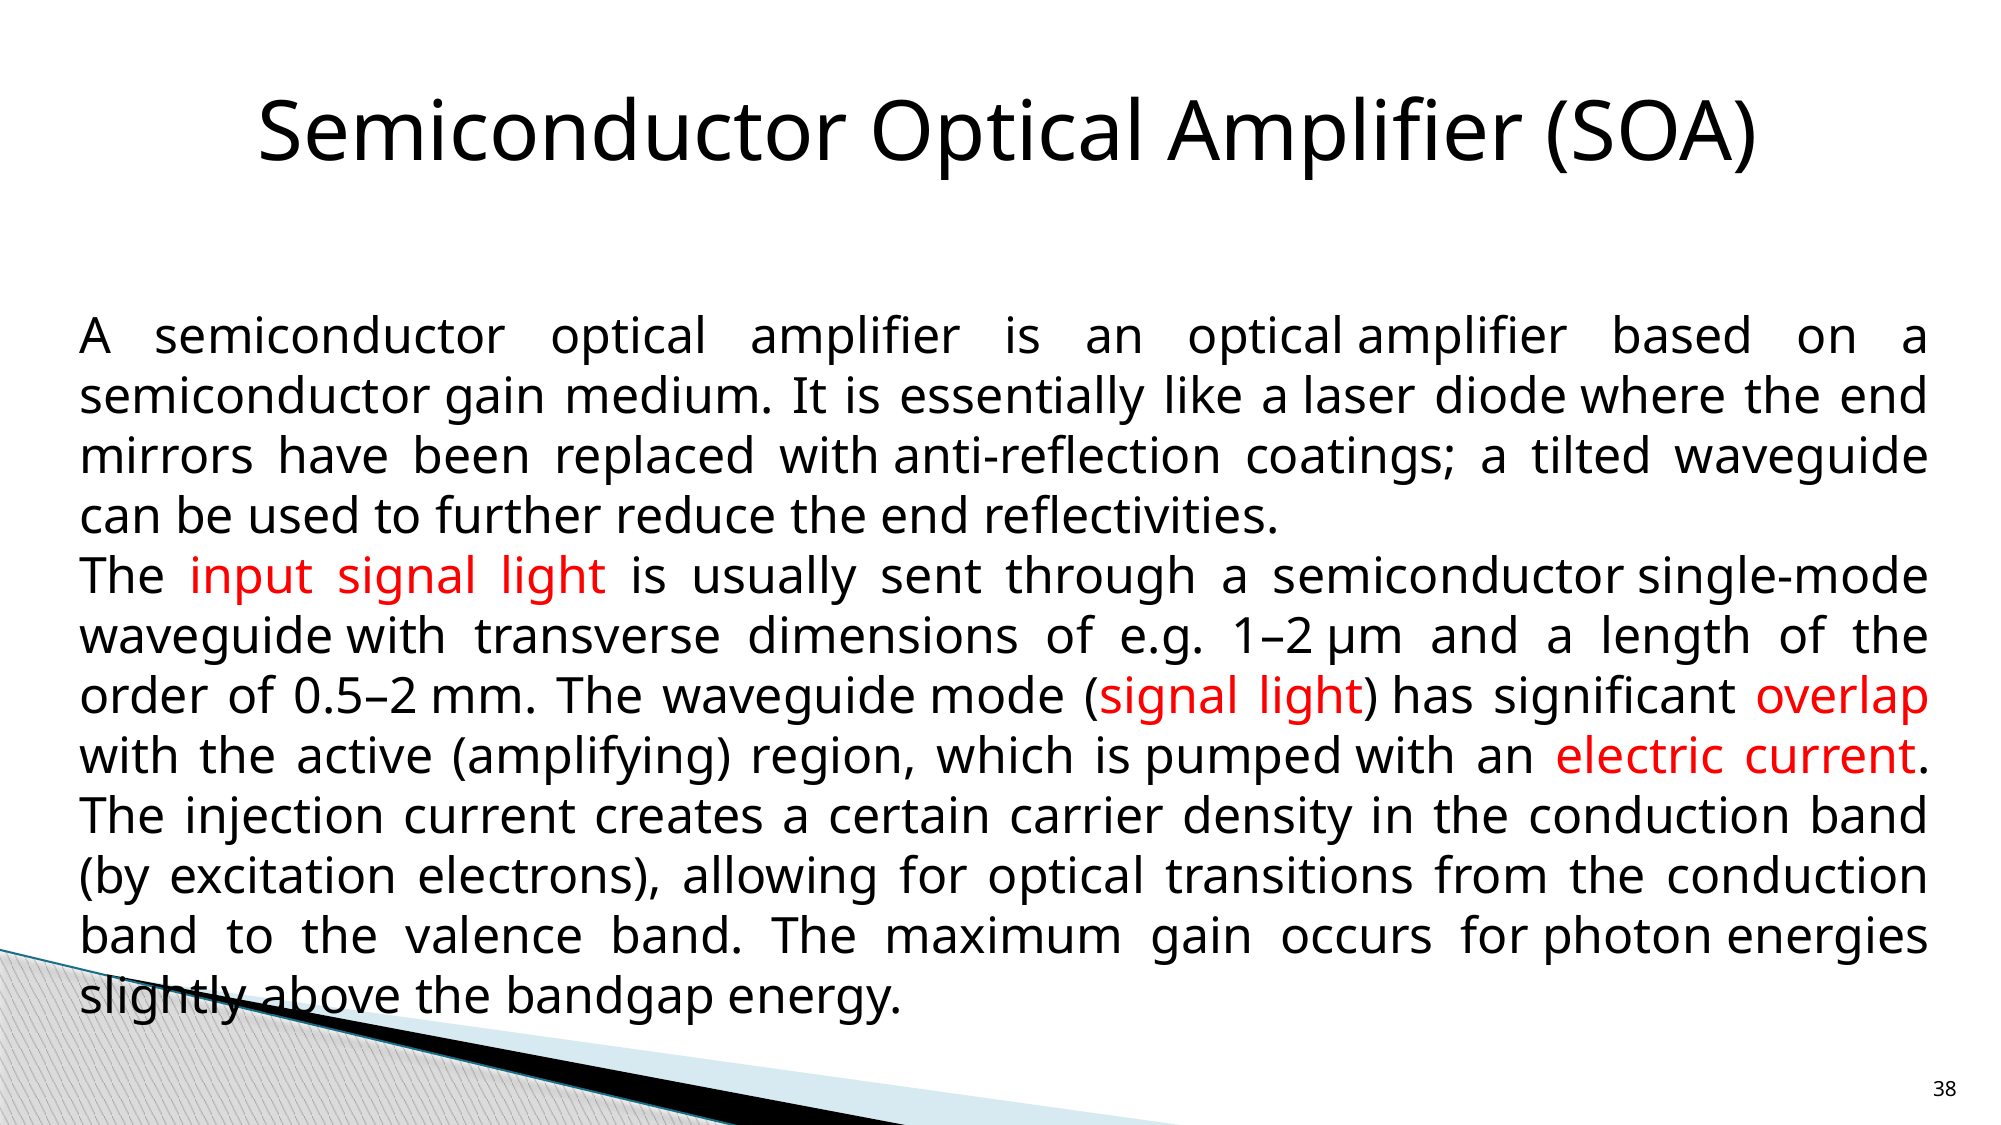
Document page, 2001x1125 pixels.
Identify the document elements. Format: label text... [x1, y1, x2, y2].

text_box A semiconductor optical amplifier is an optical amplifier based on a semiconductor gain medium. It is essentially like a laser diode where the end mirrors have been replaced with anti-reflection coatings; a tilted waveguide can be used to further reduce the end reflectivities. The input signal light is usually sent through a semiconductor single-mode waveguide with transverse dimensions of e.g. 1–2 μm and a length of the order of 0.5–2 mm. The waveguide mode (signal light) has significant overlap with the active (amplifying) region, which is pumped with an electric current. The injection current creates a certain carrier density in the conduction band (by excitation electrons), allowing for optical transitions from the conduction band to the valence band. The maximum gain occurs for photon energies slightly above the bandgap energy. [64, 296, 1946, 1032]
text_box Semiconductor Optical Amplifier (SOA) [223, 69, 1793, 185]
slide_number 38 [1891, 1051, 1972, 1112]
